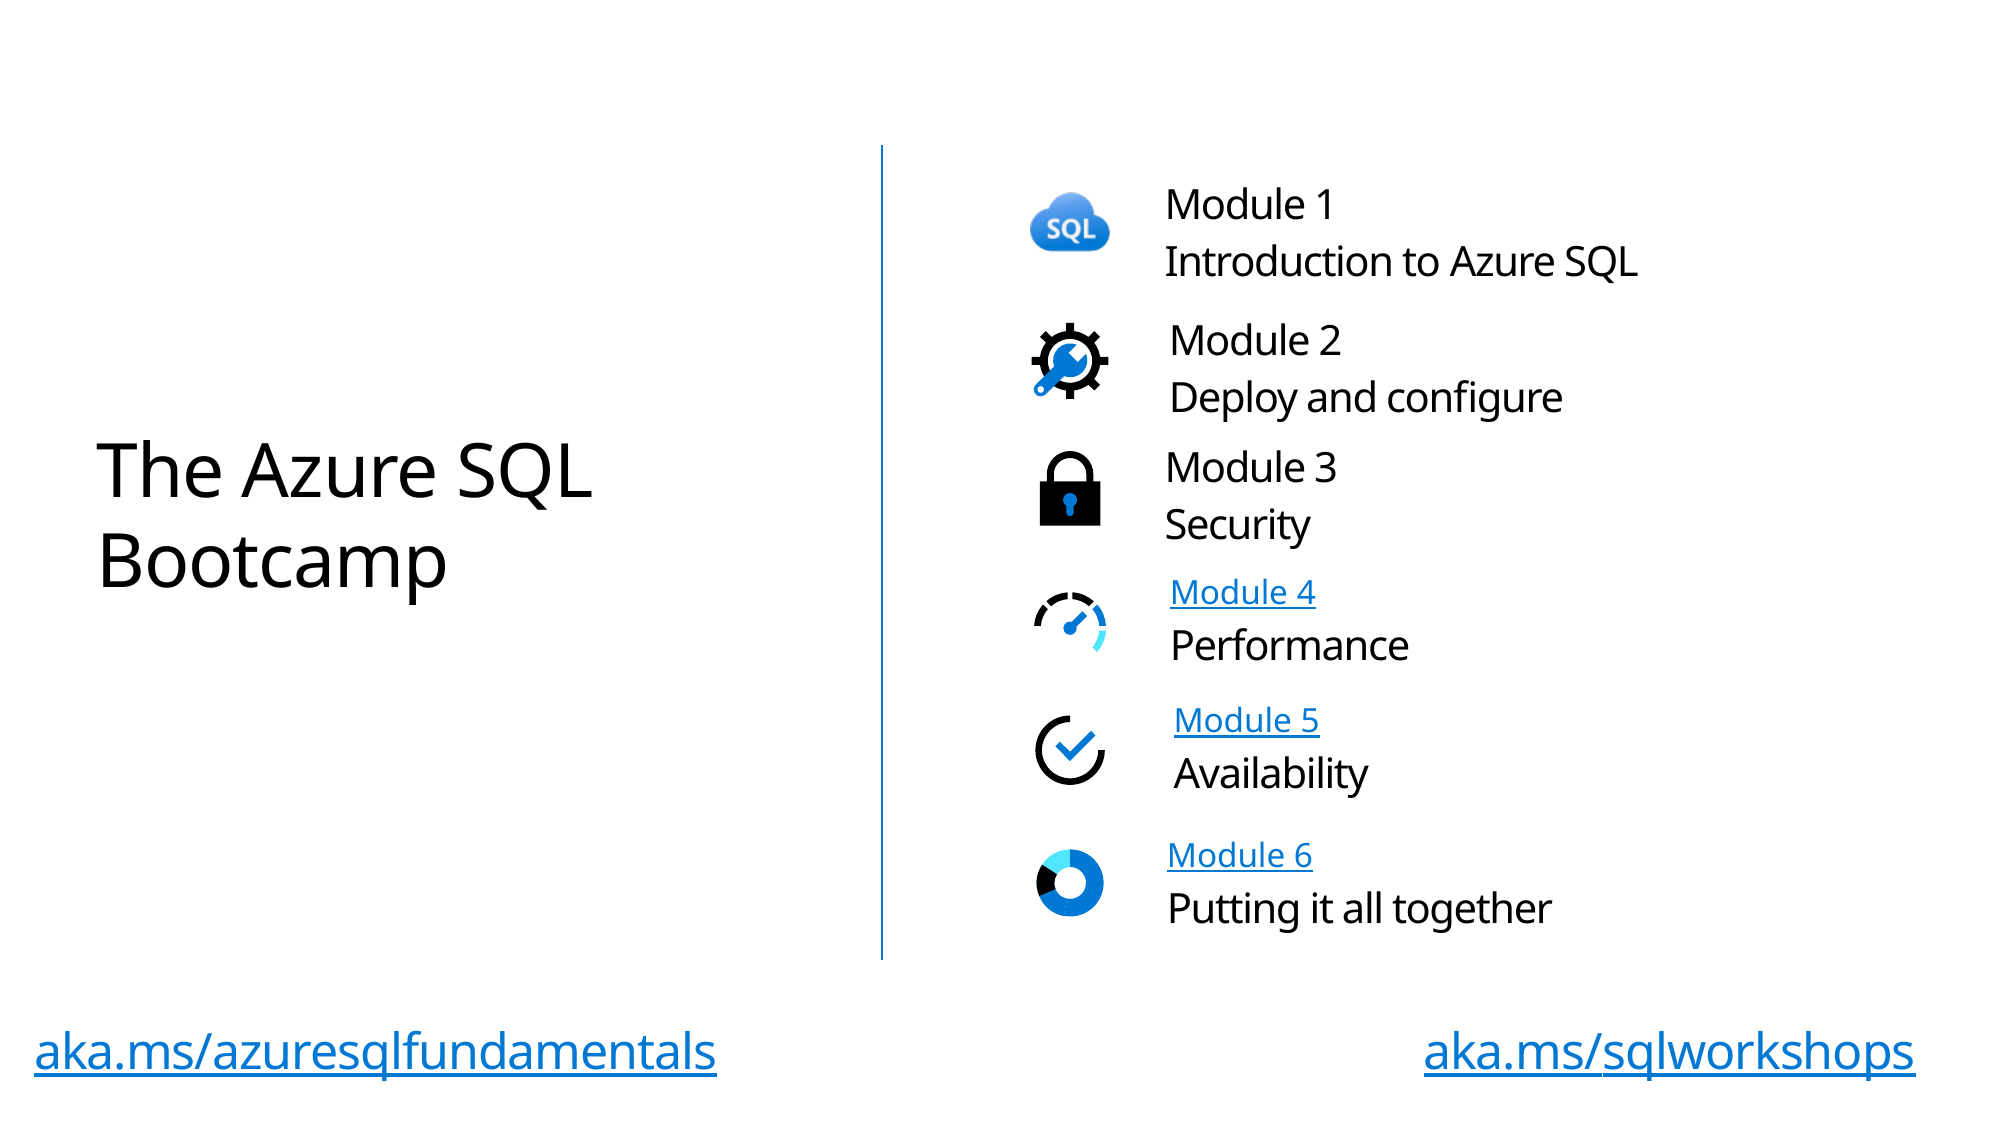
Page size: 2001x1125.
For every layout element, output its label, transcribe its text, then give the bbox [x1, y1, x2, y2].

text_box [1035, 715, 1106, 786]
text_box aka.ms/azuresqlfundamentals [19, 1012, 732, 1096]
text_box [1031, 322, 1109, 400]
text_box Module 4 Performance [1169, 571, 1411, 670]
text_box Module 5 Availability [1173, 699, 1369, 798]
text_box Module 2 Deploy and configure [1168, 313, 1564, 421]
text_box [1033, 592, 1107, 653]
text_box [1036, 849, 1104, 917]
text_box Module 6 Putting it all together [1166, 833, 1553, 933]
text_box aka.ms/sqlworkshops [1408, 1012, 1931, 1096]
text_box Module 3 Security [1164, 441, 1339, 549]
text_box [1039, 450, 1101, 526]
text_box Module 1 Introduction to Azure SQL [1164, 177, 1639, 285]
title The Azure SQL Bootcamp [96, 422, 820, 604]
picture [1028, 181, 1113, 266]
